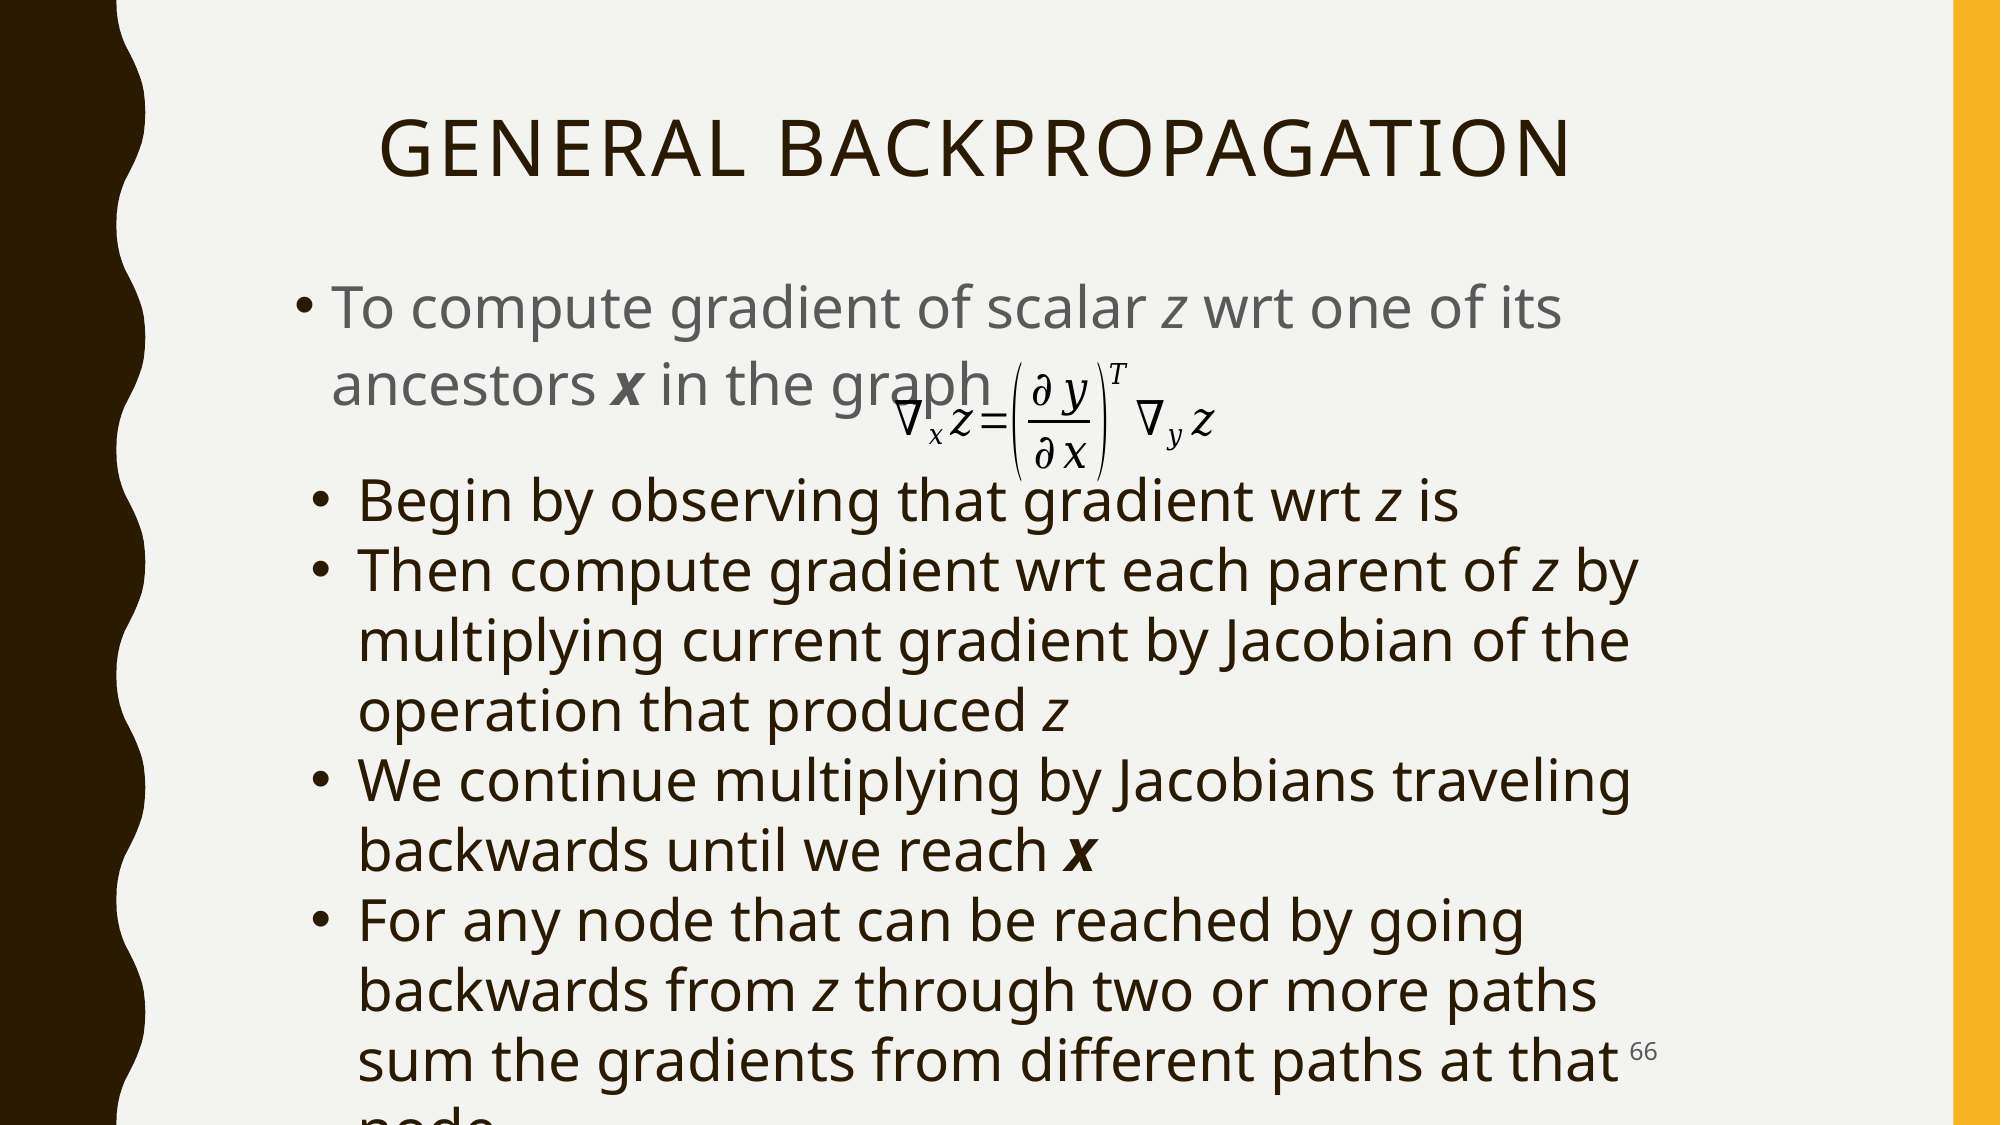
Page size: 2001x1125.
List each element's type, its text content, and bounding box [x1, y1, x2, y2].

list To compute gradient of scalar z wrt one of its ancestors x in the graph [279, 255, 1804, 398]
slide_number 66 [1578, 1022, 1673, 1083]
title General Backpropagation [362, 101, 1638, 244]
